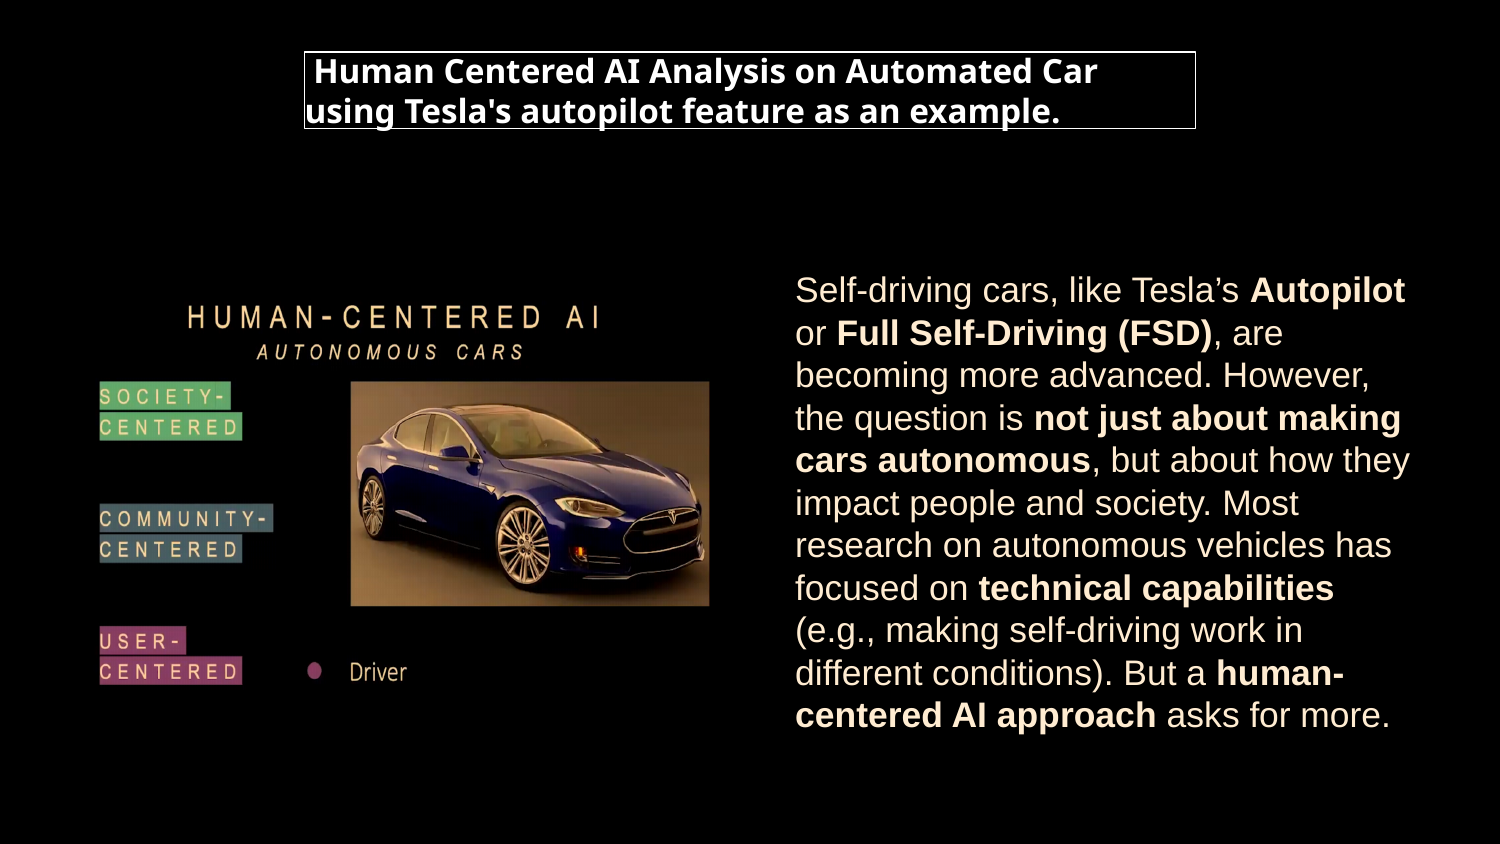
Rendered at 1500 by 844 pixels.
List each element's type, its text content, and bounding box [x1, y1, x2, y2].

text_box Self-driving cars, like Tesla’s Autopilot or Full Self-Driving (FSD), are becoming more advanced. However, the question is not just about making cars autonomous, but about how they impact people and society. Most research on autonomous vehicles has focused on technical capabilities (e.g., making self-driving work in different conditions). But a human-centered AI approach asks for more. [780, 252, 1437, 757]
picture [0, 293, 744, 691]
list Human Centered AI Analysis on Automated Car using Tesla's autopilot feature as an example. [304, 51, 1196, 129]
